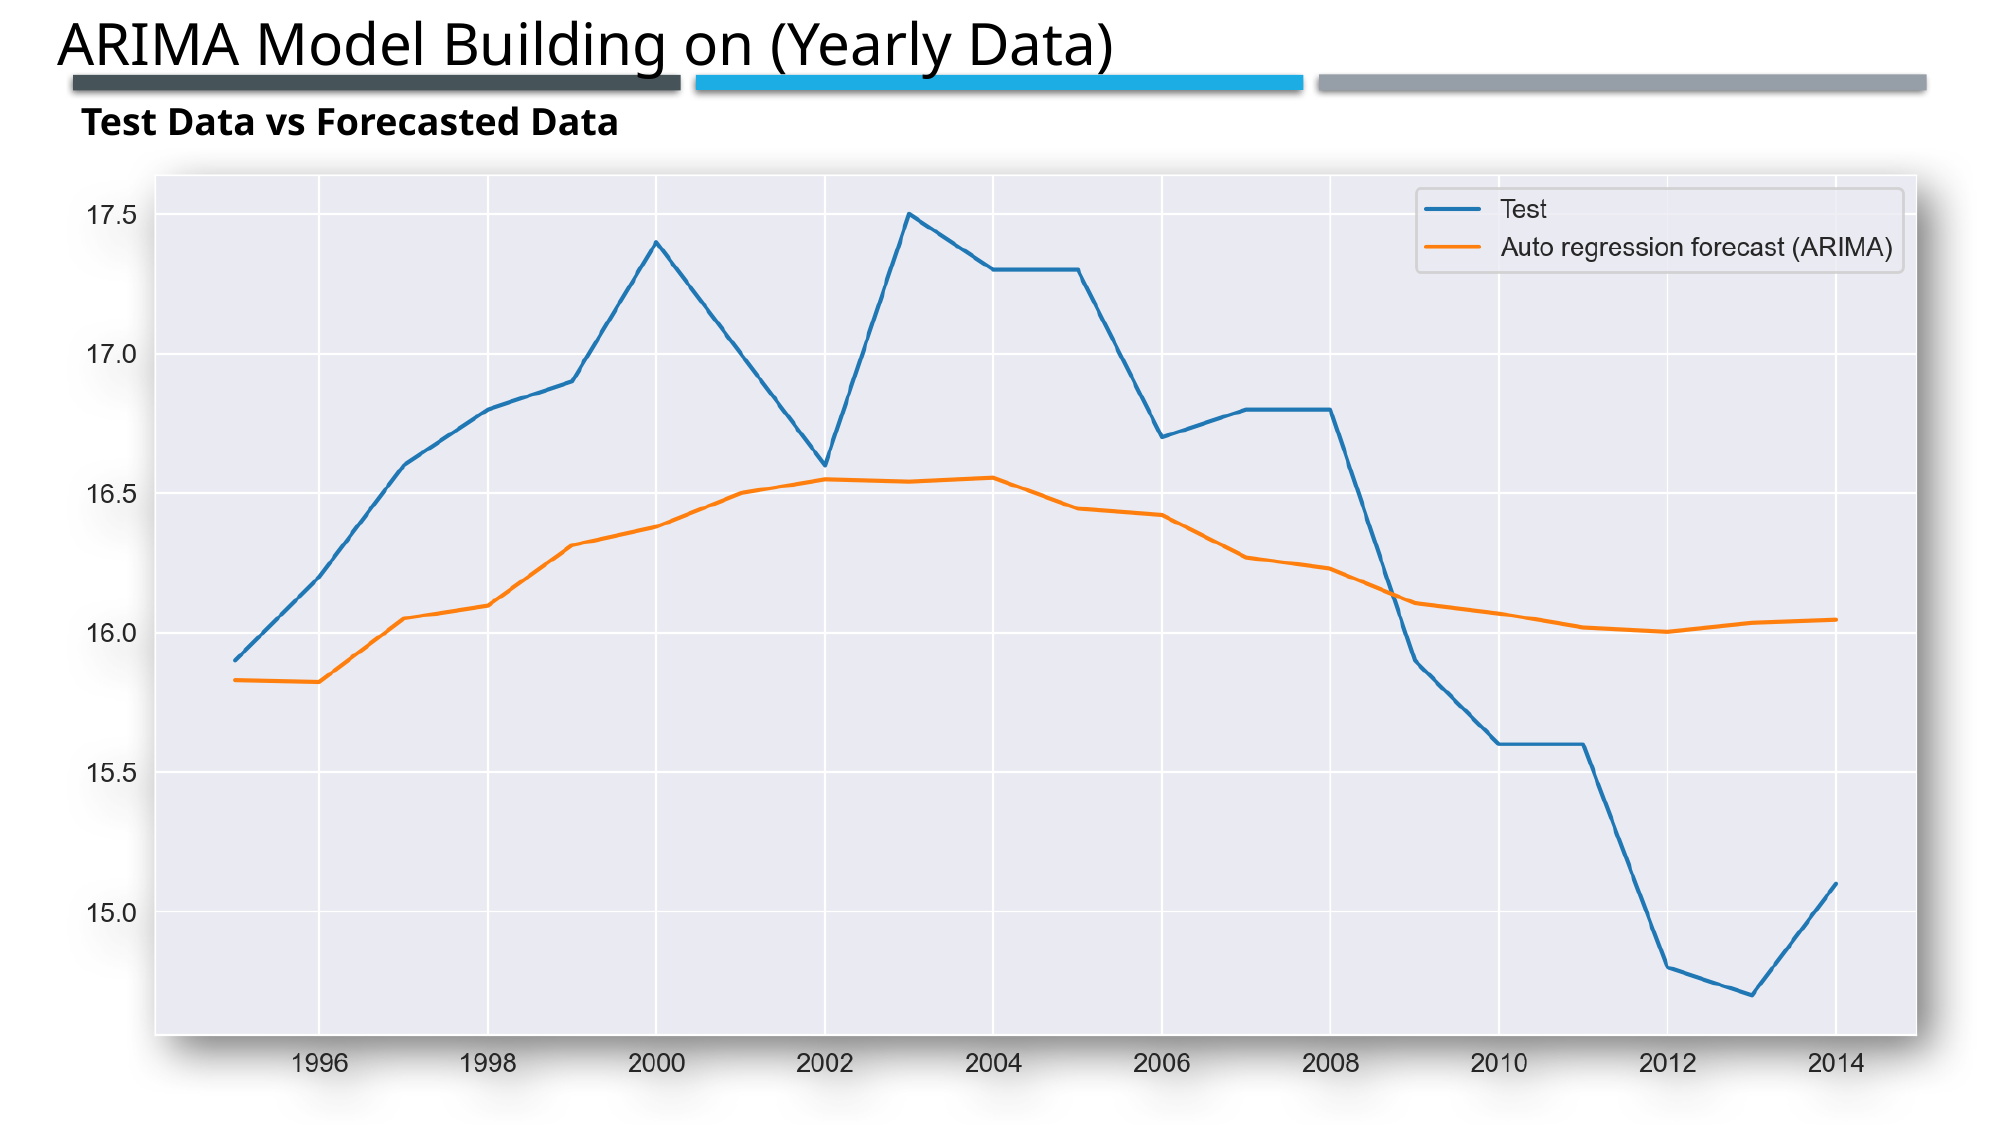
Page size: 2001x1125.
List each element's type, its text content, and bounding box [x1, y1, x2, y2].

text_box Test Data vs Forecasted Data [66, 90, 1066, 151]
picture [65, 156, 1935, 1096]
text_box ARIMA Model Building on (Yearly Data) [42, 0, 1129, 85]
